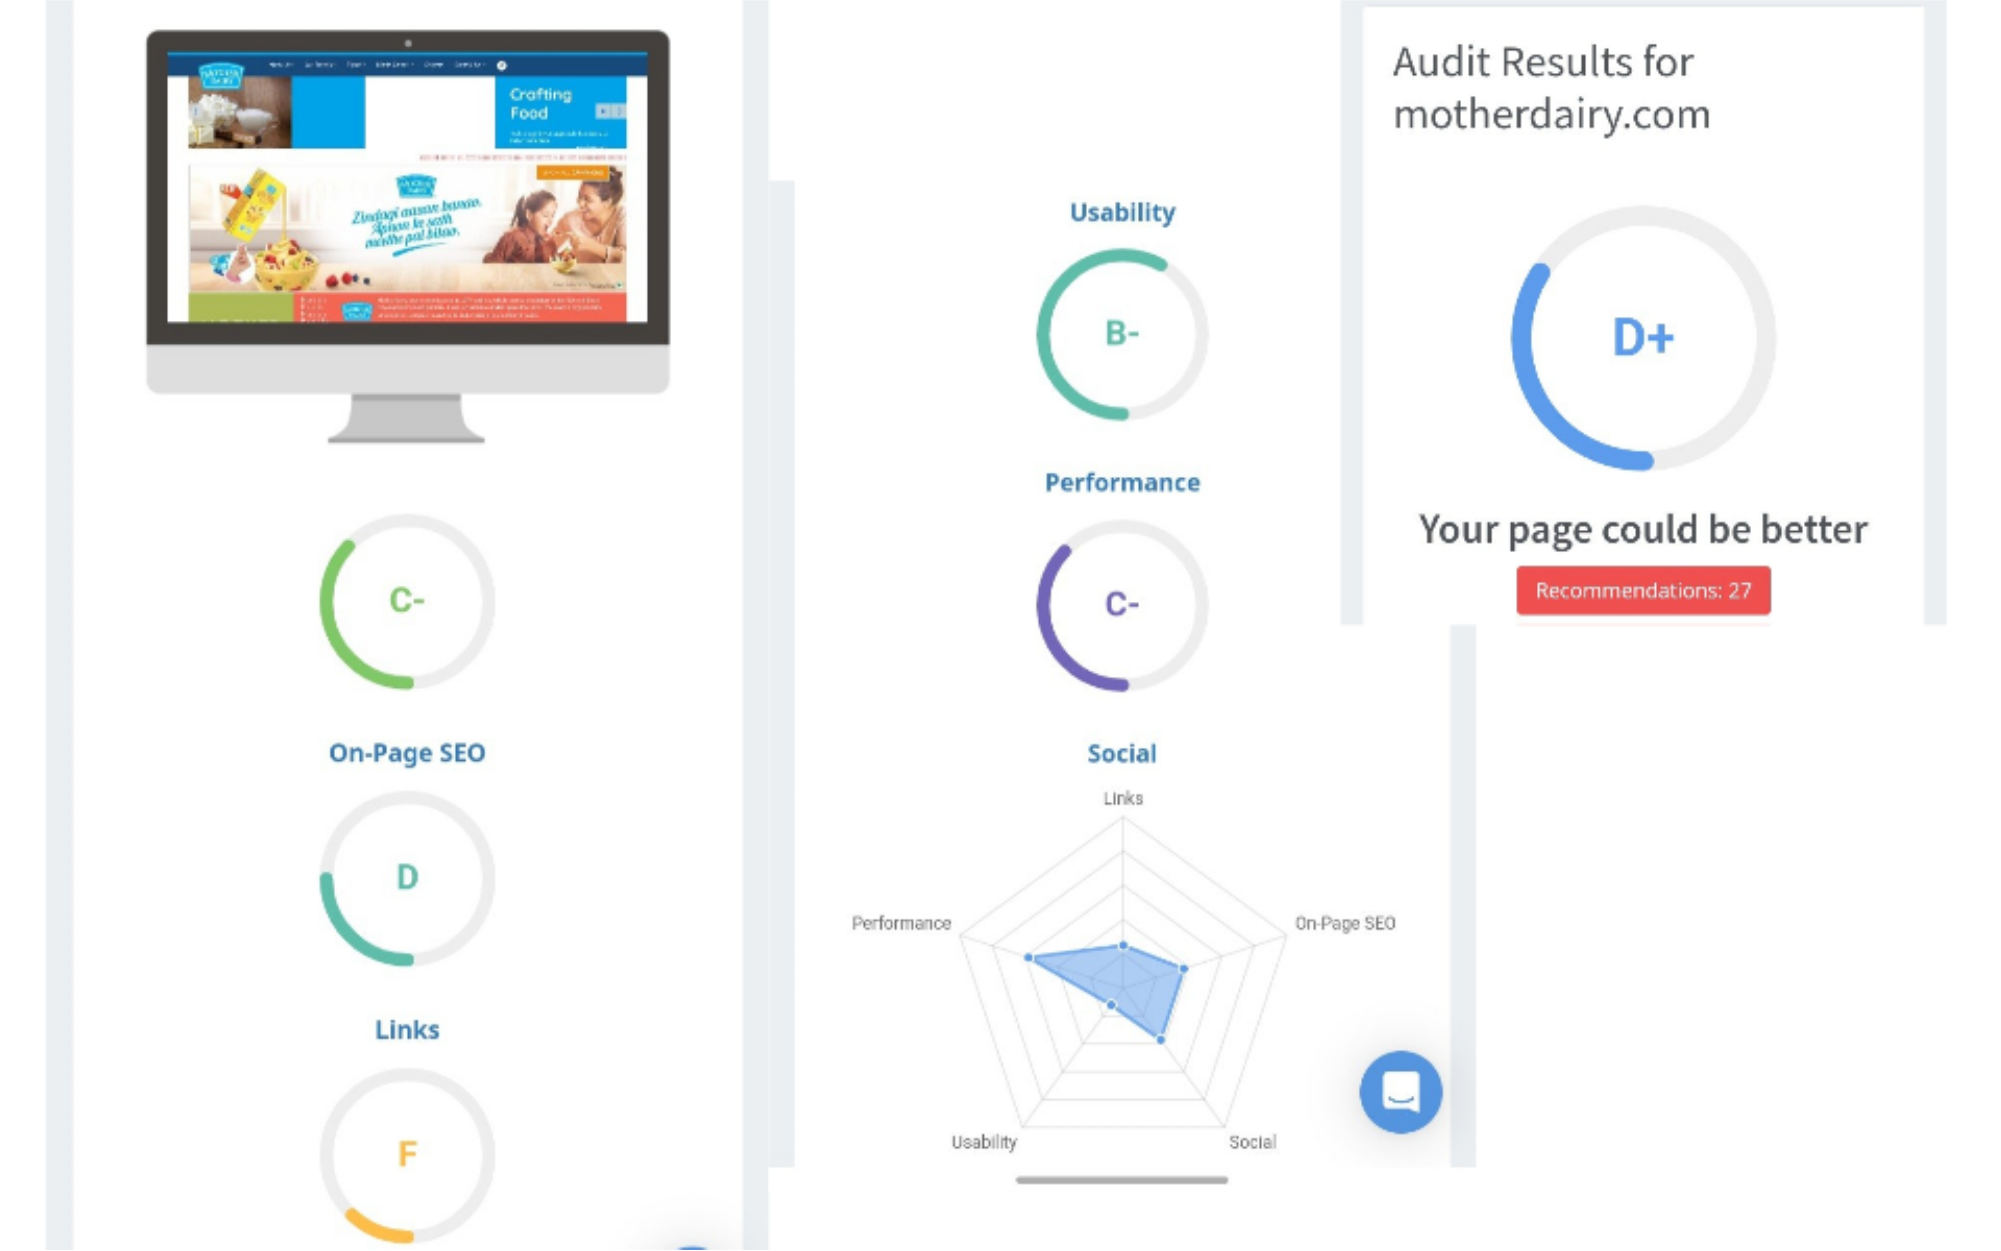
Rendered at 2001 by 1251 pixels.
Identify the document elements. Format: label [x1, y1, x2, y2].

text_box [45, 0, 2000, 1250]
